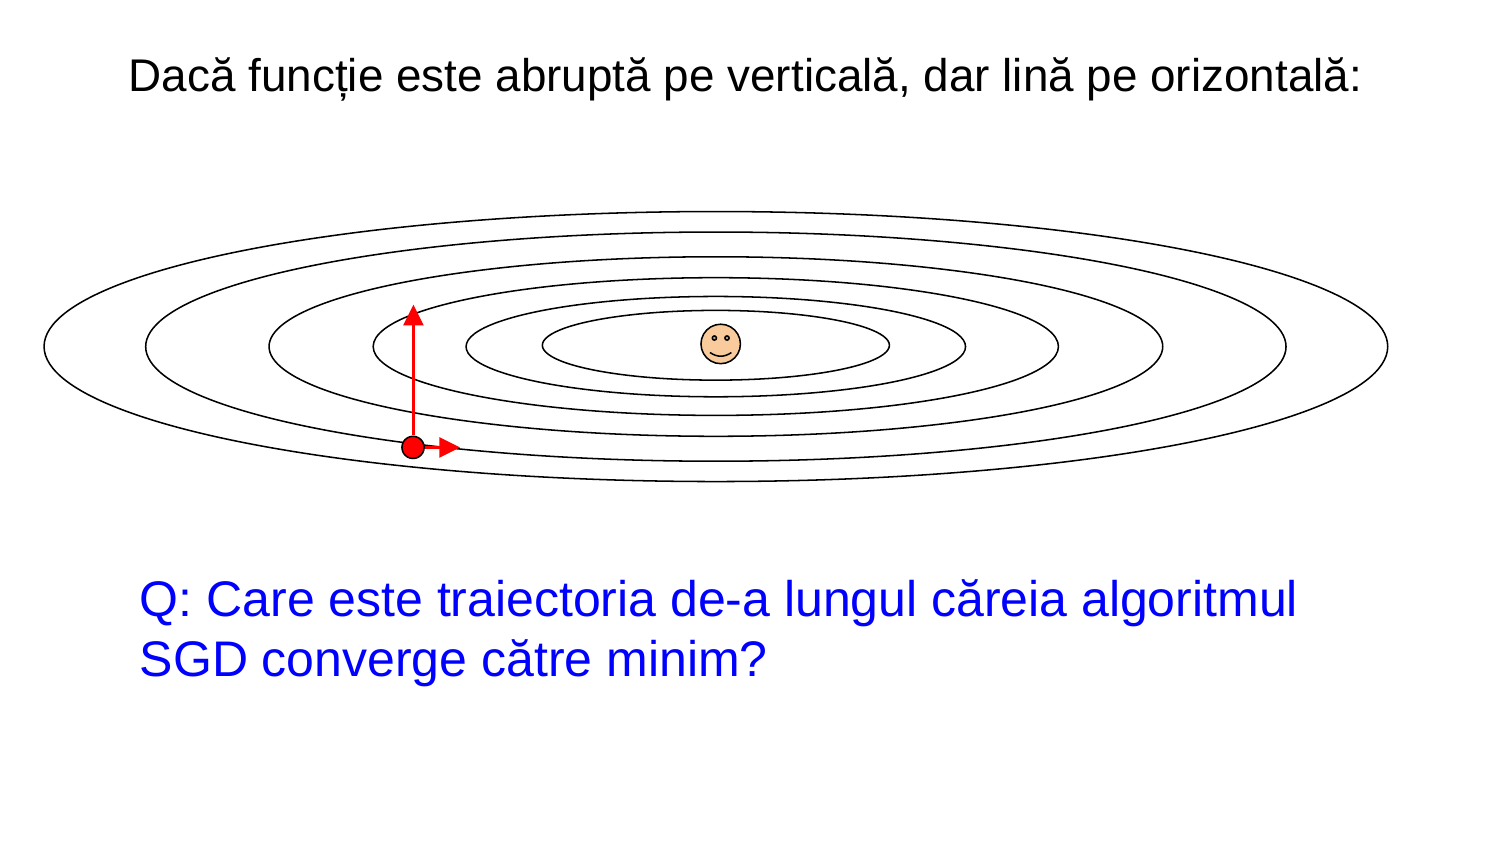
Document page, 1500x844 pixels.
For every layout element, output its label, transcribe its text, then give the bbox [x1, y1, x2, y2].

text_box [466, 296, 966, 397]
text_box [44, 211, 1388, 482]
text_box Dacă funcție este abruptă pe verticală, dar lină pe orizontală: [21, 30, 1471, 114]
text_box [418, 277, 1059, 416]
text_box [700, 324, 741, 364]
text_box [401, 437, 425, 459]
text_box [145, 232, 1287, 462]
text_box Q: Care este traiectoria de-a lungul căreia algoritmul SGD converge către minim? [124, 551, 1359, 642]
text_box [373, 316, 409, 378]
text_box [269, 256, 1163, 437]
